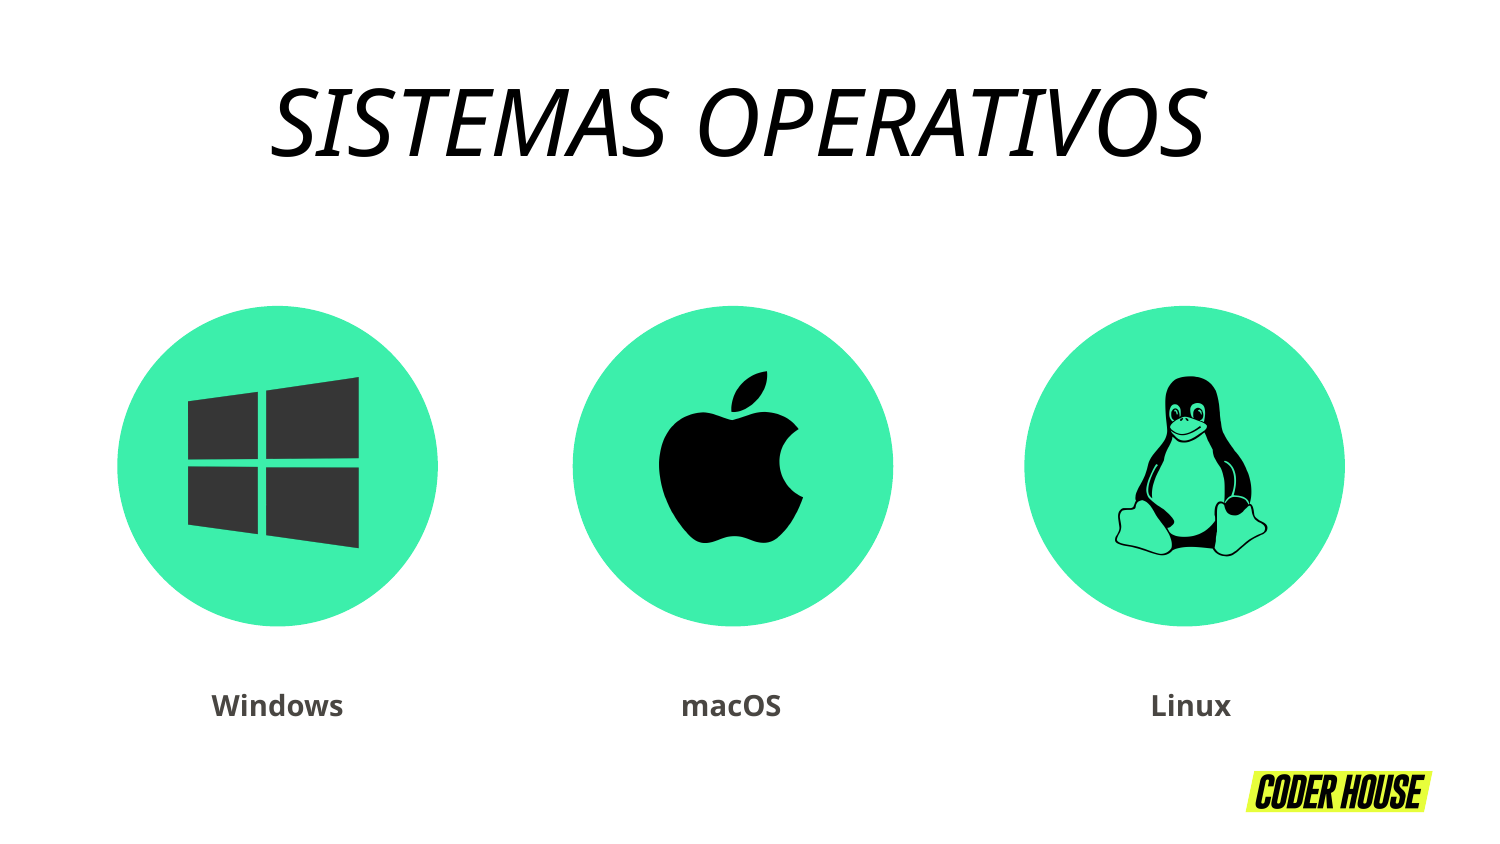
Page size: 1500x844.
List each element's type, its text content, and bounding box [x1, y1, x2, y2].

text_box SISTEMAS OPERATIVOS [139, 47, 1338, 211]
text_box Linux [944, 666, 1437, 737]
text_box [1024, 305, 1345, 627]
picture [1111, 373, 1270, 559]
text_box [117, 305, 438, 627]
text_box macOS [485, 666, 944, 737]
text_box [572, 305, 894, 627]
picture [1241, 764, 1437, 819]
text_box Windows [31, 666, 485, 737]
picture [188, 377, 360, 549]
picture [659, 371, 804, 543]
